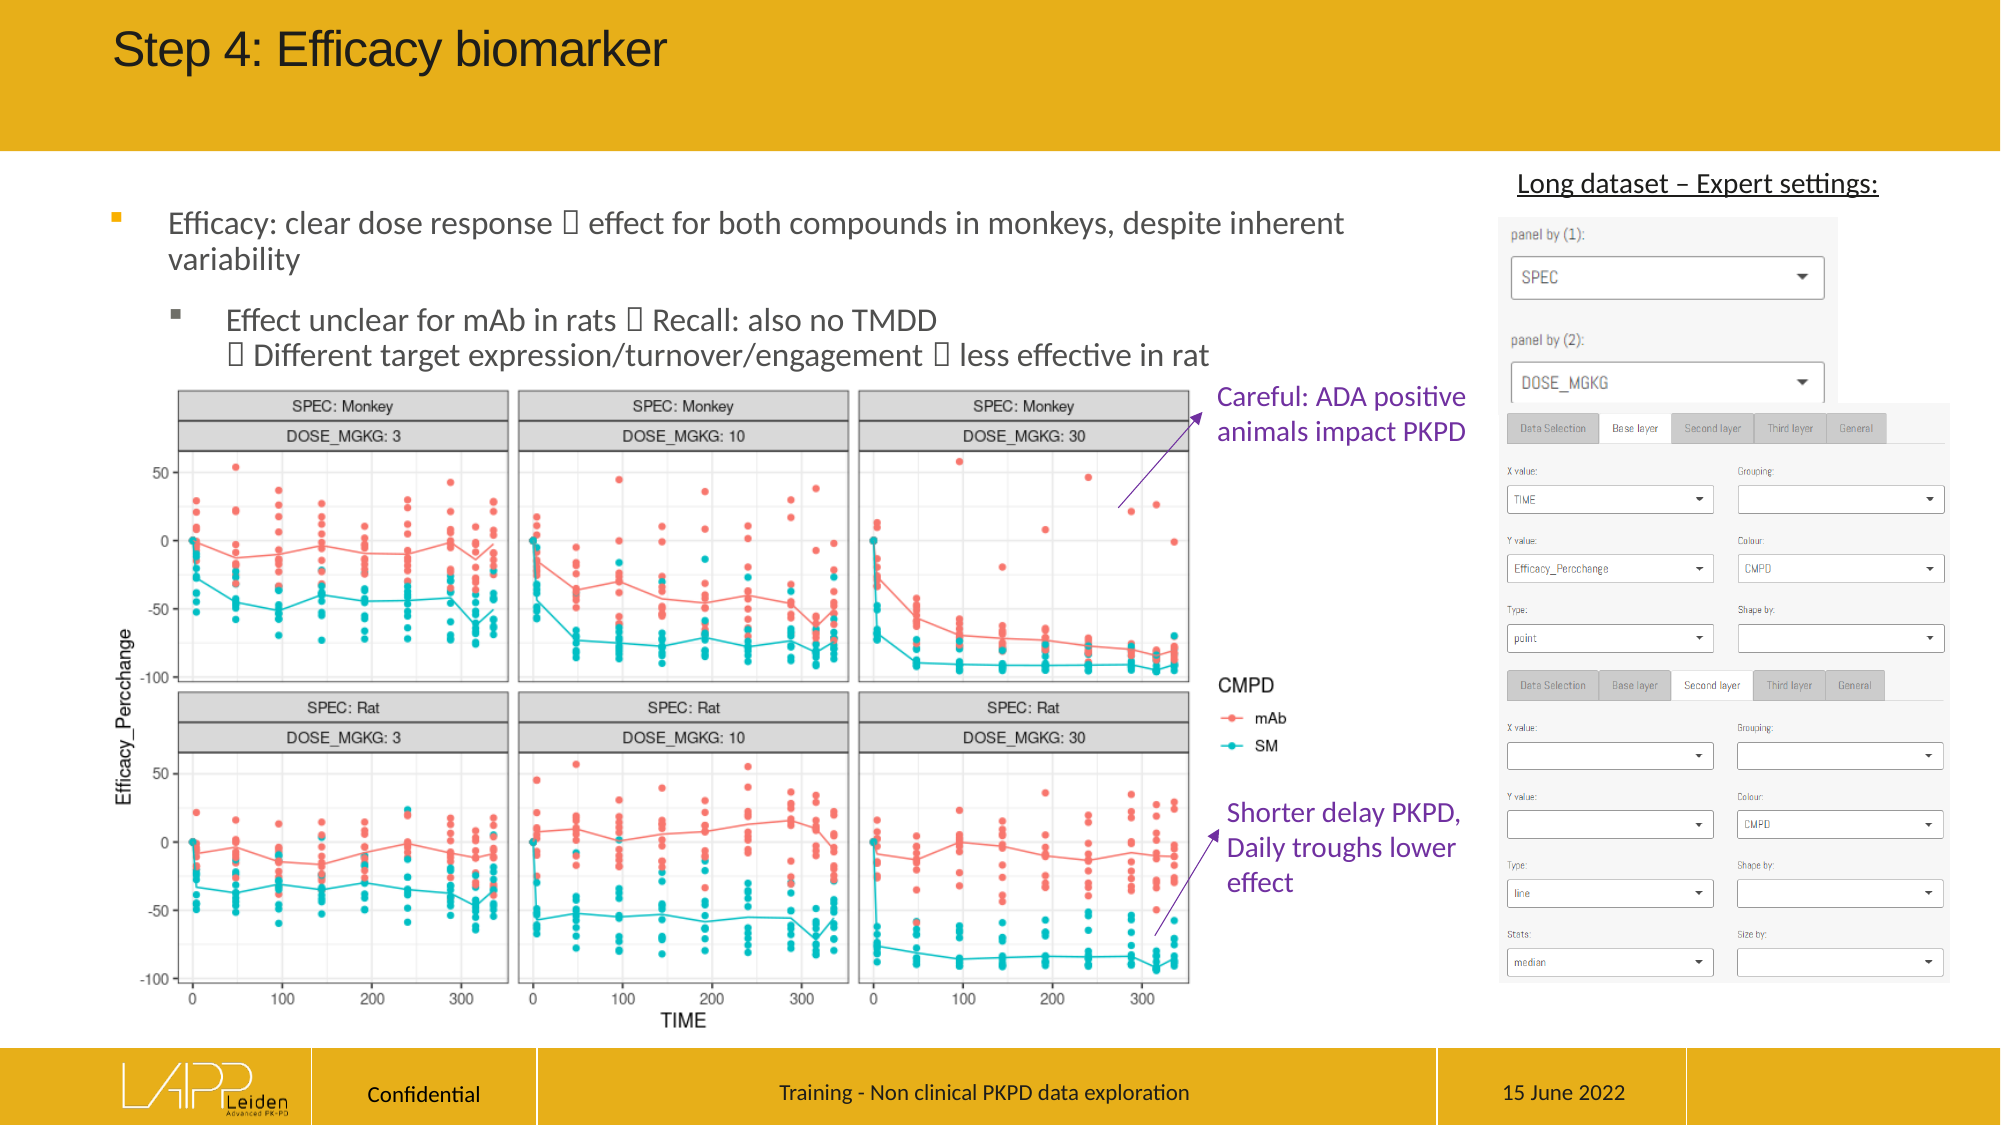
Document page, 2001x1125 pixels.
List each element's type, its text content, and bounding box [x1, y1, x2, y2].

list Efficacy: clear dose response  effect for both compounds in monkeys, despite inherent variability Effect unclear for mAb in rats  Recall: also no TMDD  Different target expression/turnover/engagement  less effective in rat [108, 205, 1894, 997]
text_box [1154, 828, 1220, 936]
picture [1497, 217, 1950, 983]
text_box Long dataset – Expert settings: [1502, 156, 1895, 207]
footer Training - Non clinical PKPD data exploration [548, 1061, 1422, 1122]
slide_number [1451, 1060, 1677, 1121]
picture [85, 384, 1300, 1125]
title Step 4: Efficacy biomarker [112, 22, 1894, 77]
text_box Shorter delay PKPD, Daily troughs lower effect [1300, 785, 1499, 906]
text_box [1118, 412, 1203, 508]
text_box Careful: ADA positive animals impact PKPD [1202, 369, 1499, 455]
